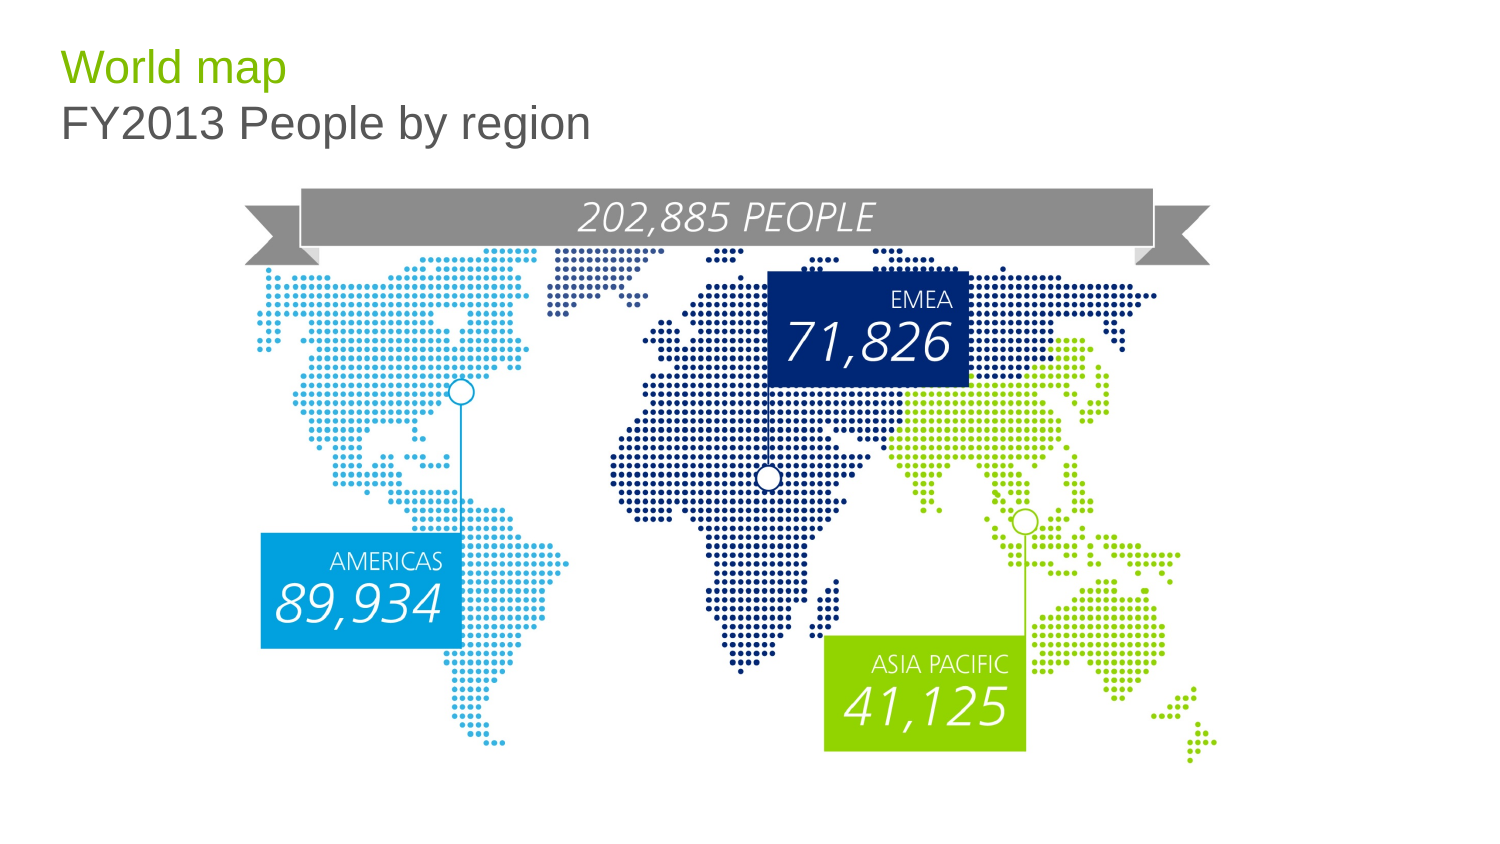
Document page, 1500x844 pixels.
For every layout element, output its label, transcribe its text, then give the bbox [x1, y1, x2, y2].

picture [231, 168, 1259, 783]
title World map FY2013 People by region [60, 36, 1437, 95]
